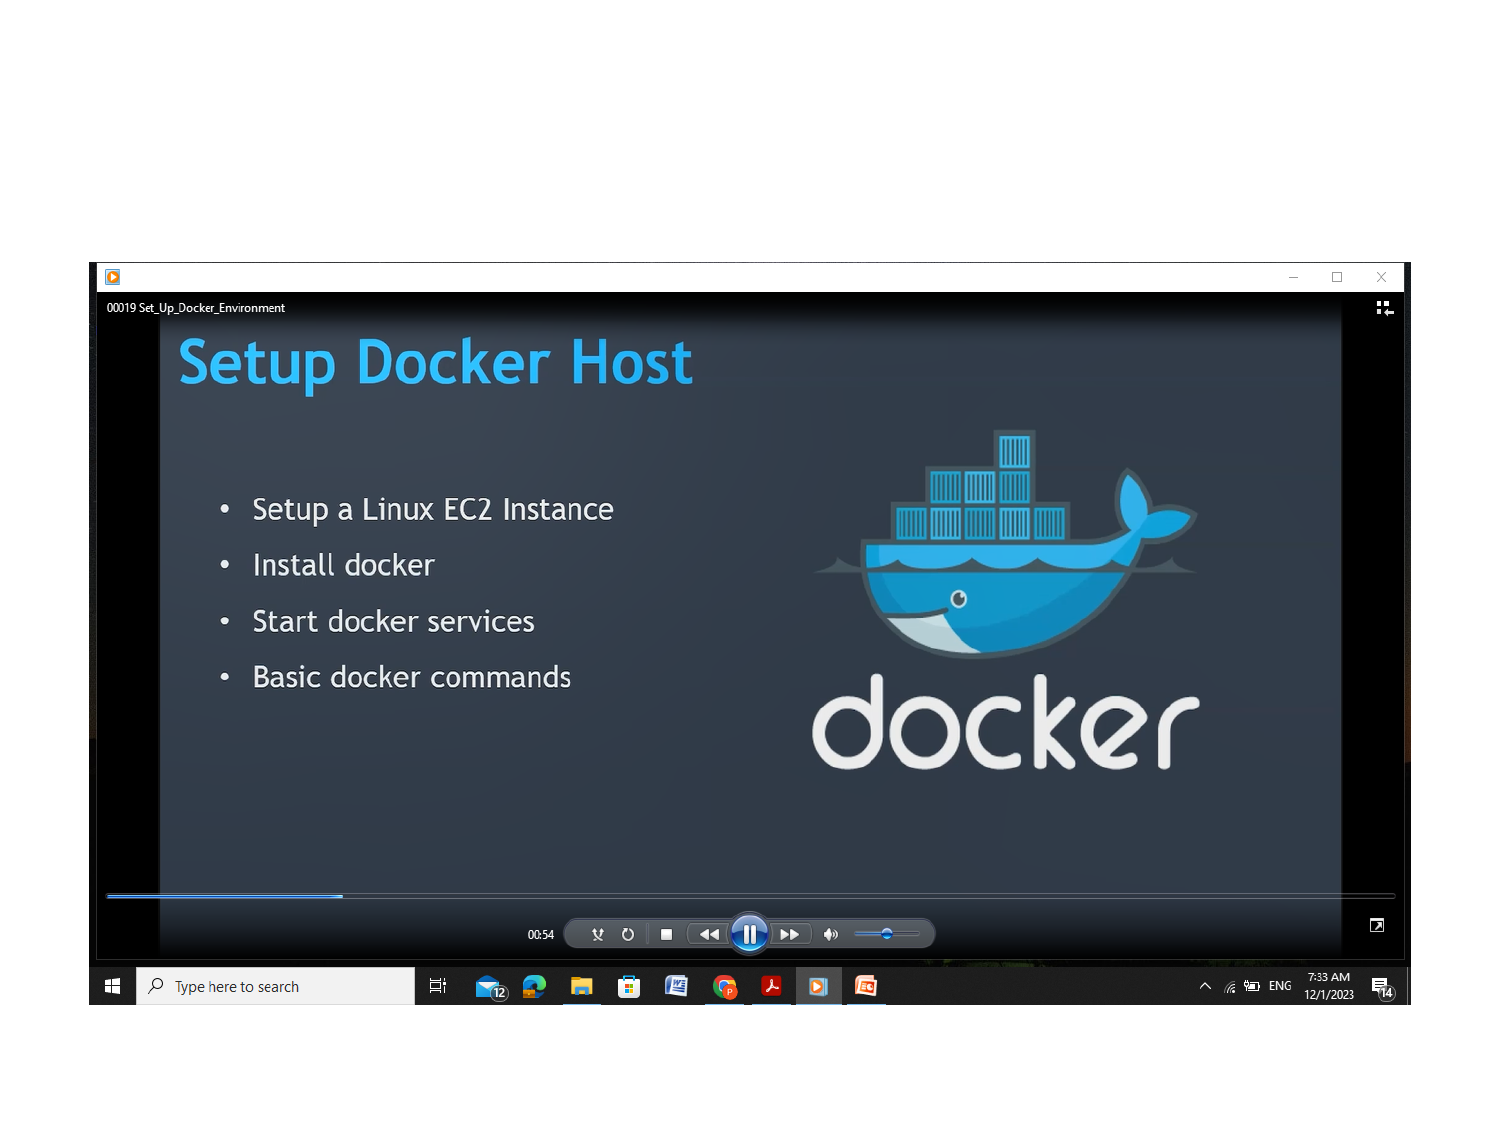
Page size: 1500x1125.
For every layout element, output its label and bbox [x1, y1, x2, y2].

list [89, 262, 1411, 1006]
